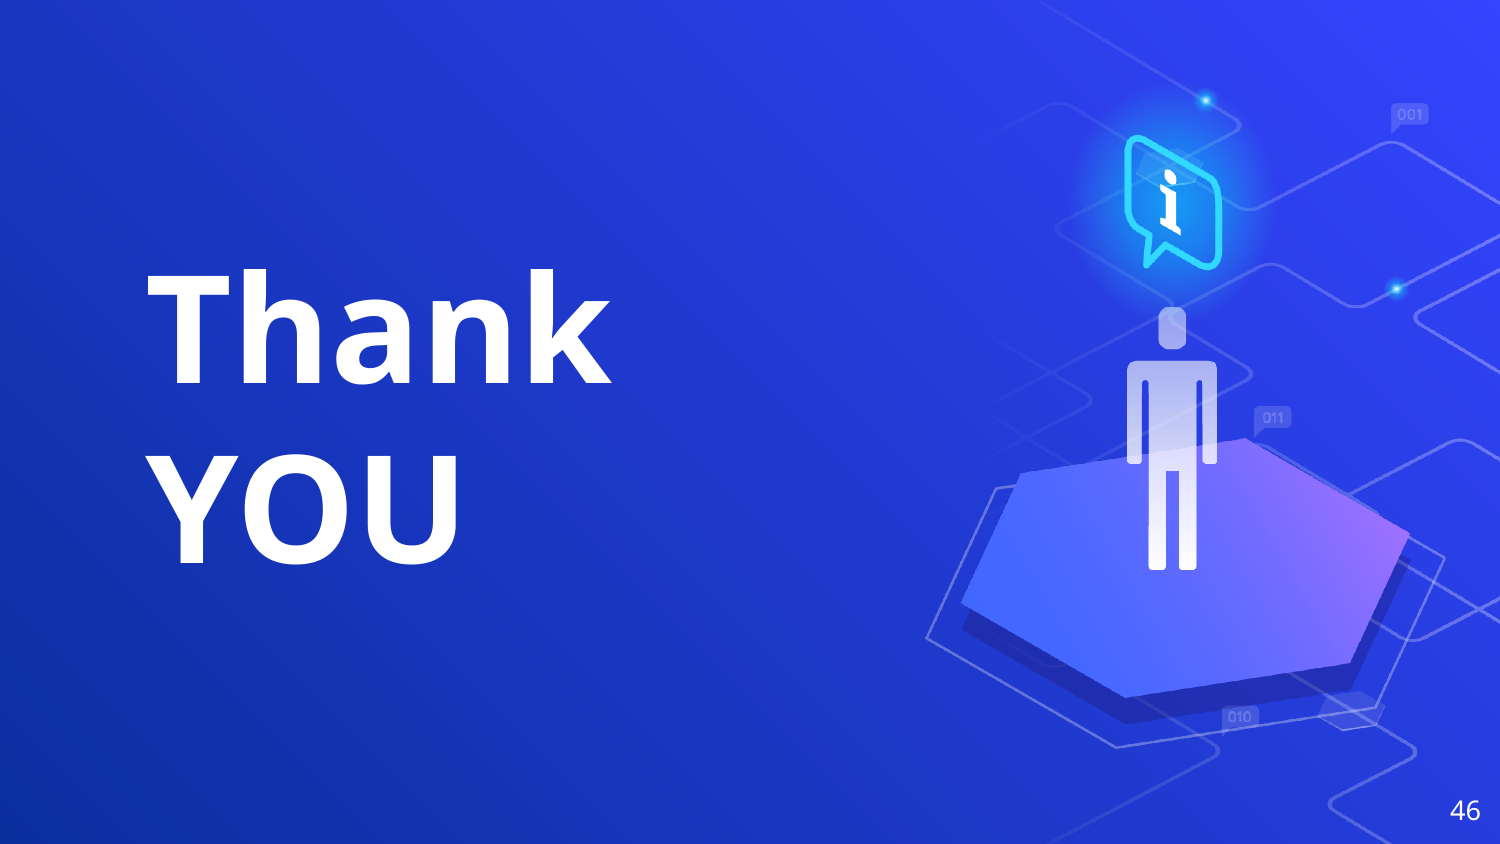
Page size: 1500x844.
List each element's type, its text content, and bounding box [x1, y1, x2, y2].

title Thank YOU [145, 441, 740, 594]
picture [0, 0, 1500, 844]
slide_number 46 [1391, 779, 1482, 844]
